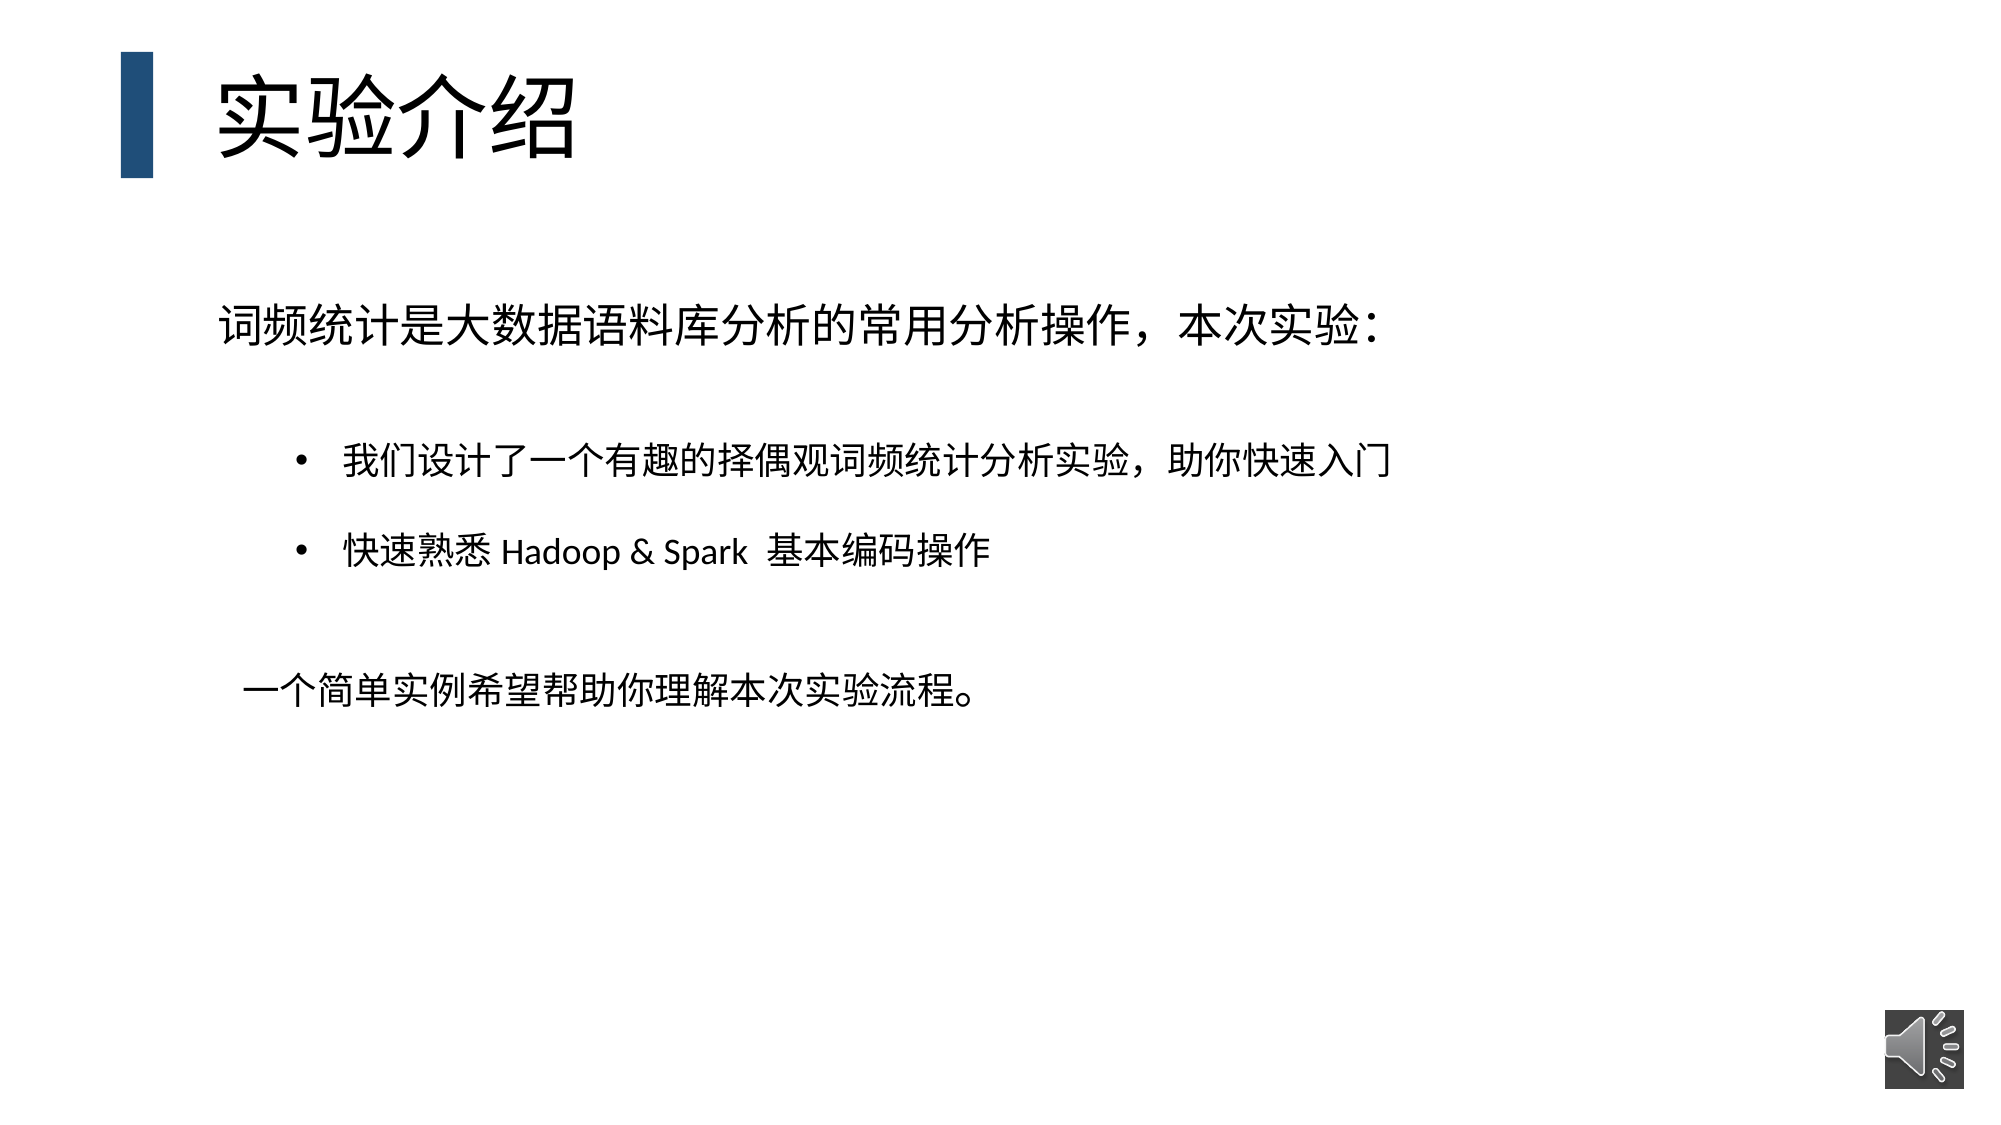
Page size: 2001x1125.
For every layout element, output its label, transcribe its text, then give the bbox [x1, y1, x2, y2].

text_box 一个简单实例希望帮助你理解本次实验流程。 [227, 651, 1016, 721]
text_box [120, 51, 154, 179]
text_box 实验介绍 [156, 51, 596, 177]
text_box 我们设计了一个有趣的择偶观词频统计分析实验，助你快速入门 快速熟悉Hadoop & Spark 基本编码操作 [280, 429, 1408, 580]
picture [1883, 1008, 1965, 1090]
text_box 词频统计是大数据语料库分析的常用分析操作，本次实验： [202, 289, 1422, 359]
